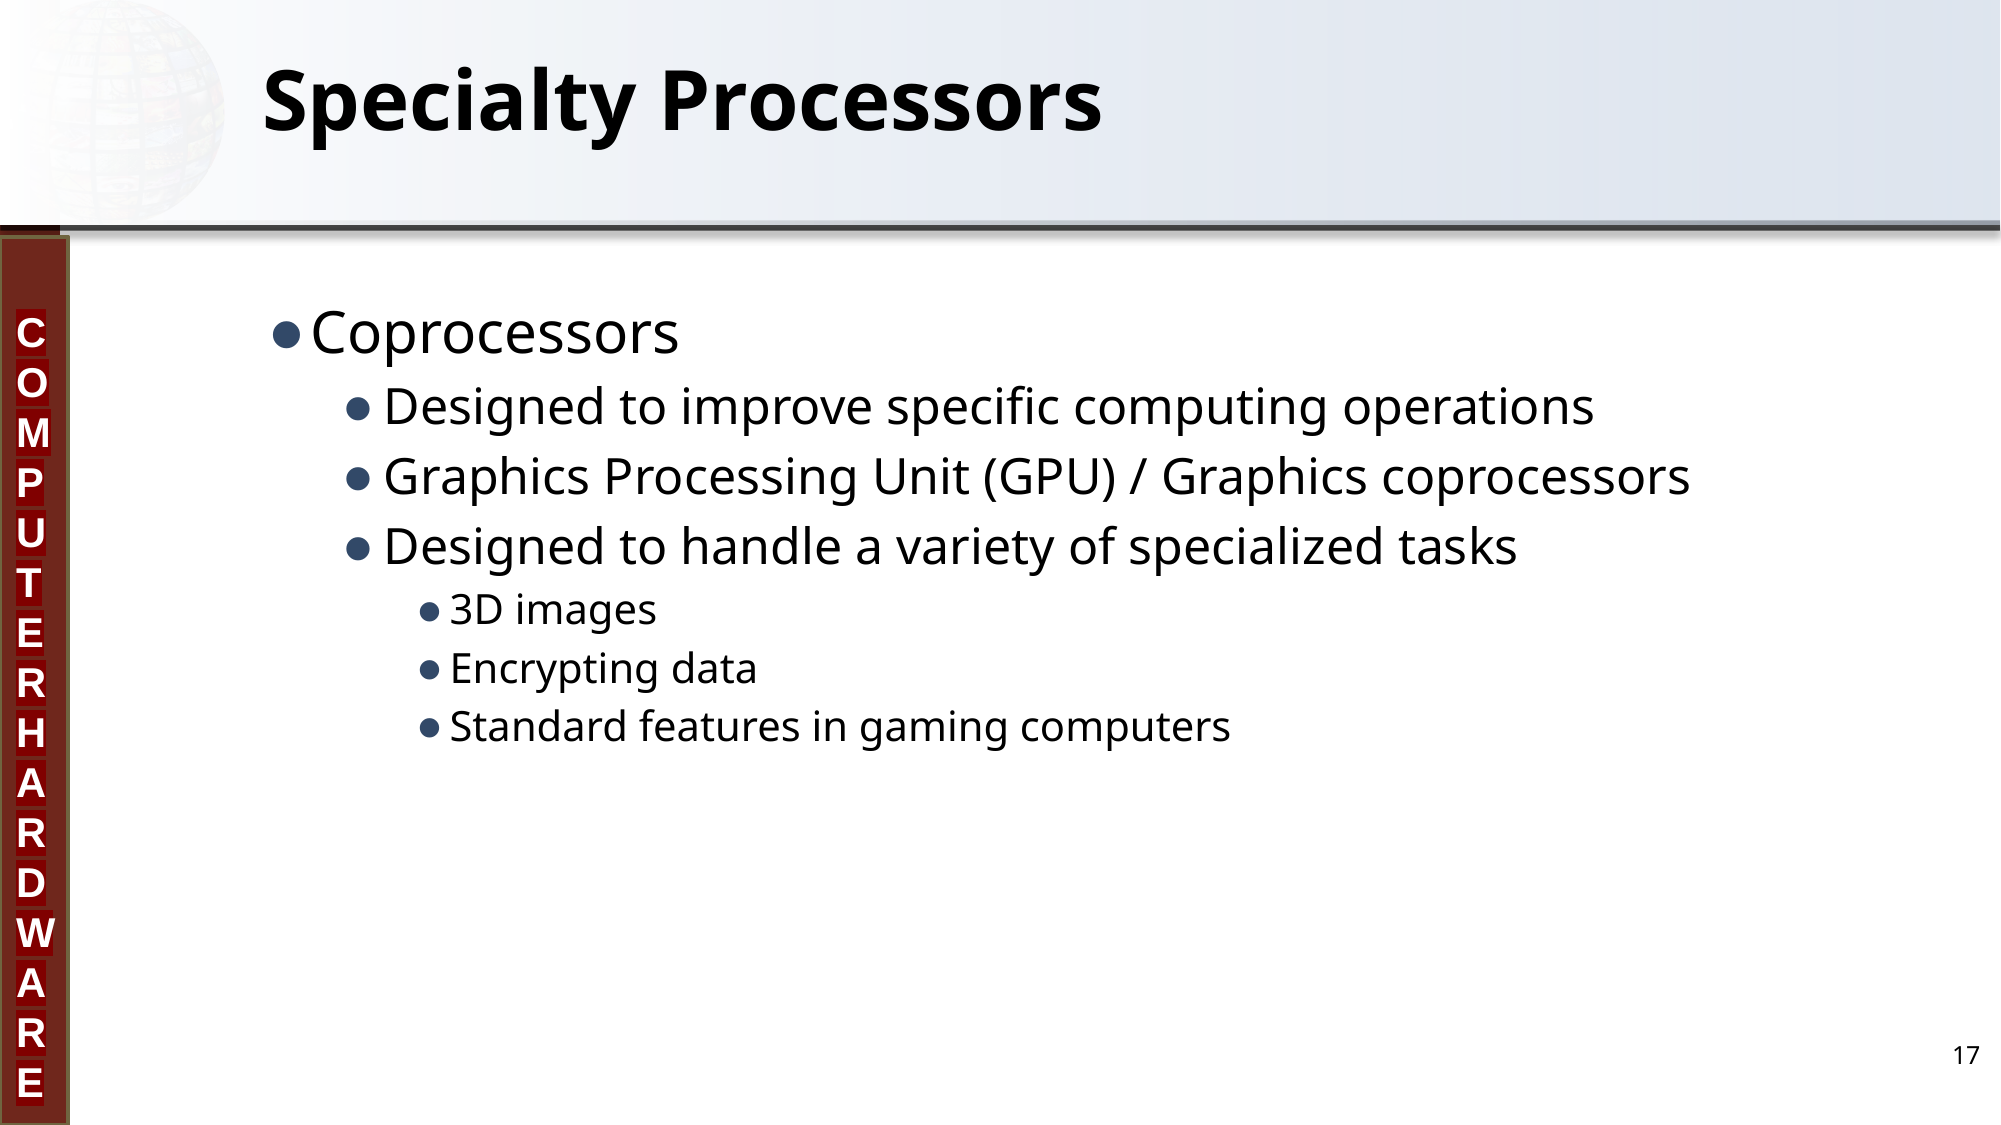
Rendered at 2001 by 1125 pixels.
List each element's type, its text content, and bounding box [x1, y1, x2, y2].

slide_number 17 [1795, 1033, 1996, 1079]
title Specialty Processors [247, 0, 1985, 195]
list Coprocessors Designed to improve specific computing operations Graphics Processing Unit (GPU) / Graphics coprocessors Designed to handle a variety of specialized tasks 3D images Encrypting data Standard features in gaming computers [247, 287, 1807, 995]
